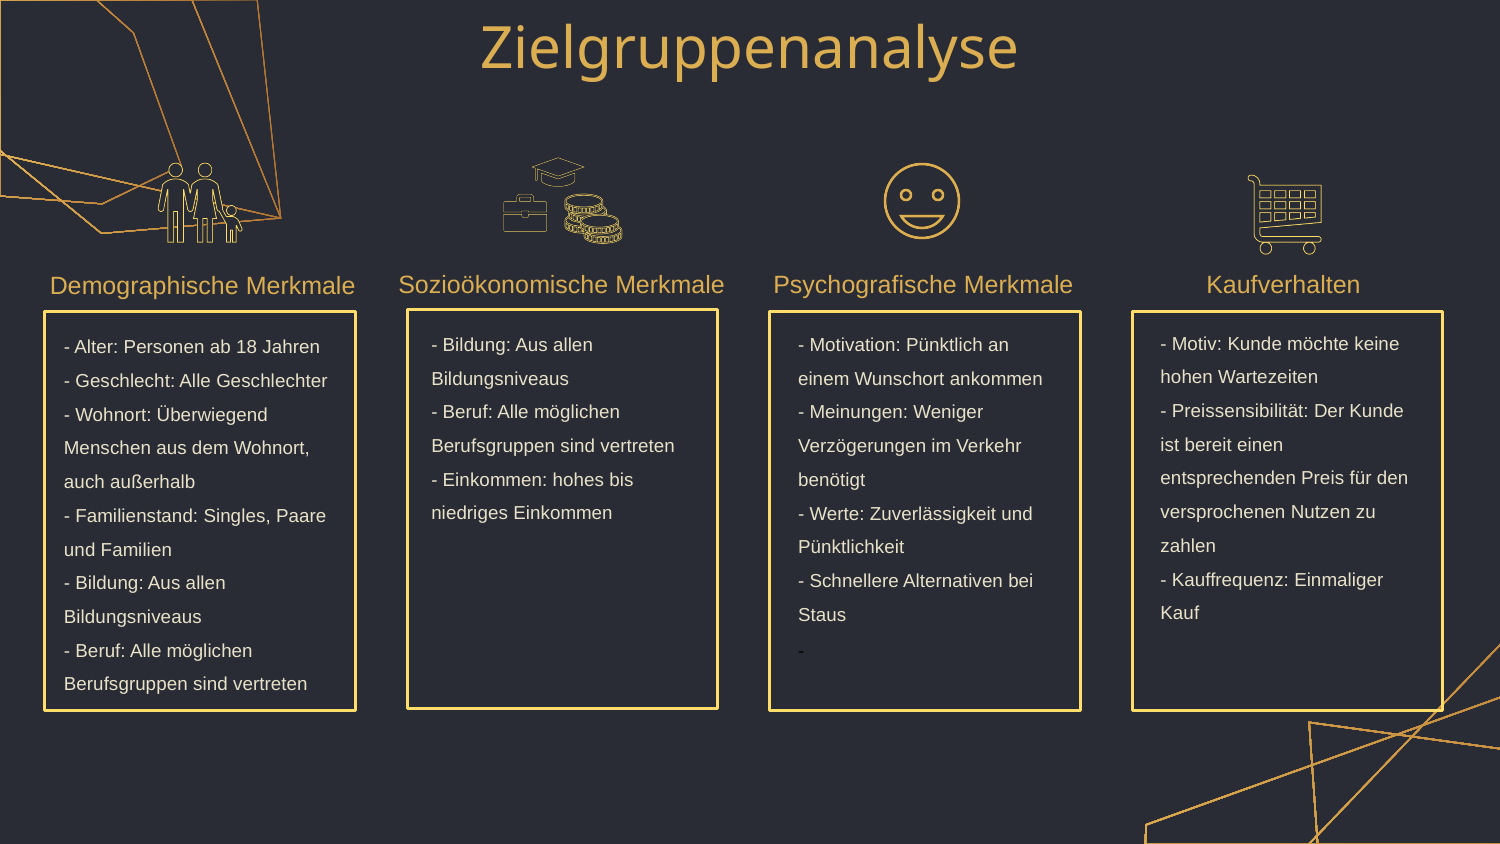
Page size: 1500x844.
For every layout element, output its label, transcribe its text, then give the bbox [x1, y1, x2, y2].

text_box Demographische Merkmale [35, 262, 435, 308]
text_box - Alter: Personen ab 18 Jahren - Geschlecht: Alle Geschlechter - Wohnort: Überwiegend Menschen aus dem Wohnort, auch außerhalb - Familienstand: Singles, Paare und Familien - Bildung: Aus allen Bildungsniveaus - Beruf: Alle möglichen Berufsgruppen sind vertreten [49, 316, 344, 775]
text_box [407, 309, 718, 709]
text_box [1132, 311, 1443, 711]
picture [152, 155, 247, 250]
text_box [44, 311, 356, 711]
title Zielgruppenanalyse [348, 3, 1152, 88]
text_box - Motiv: Kunde möchte keine hohen Wartezeiten - Preissensibilität: Der Kunde ist bereit einen entsprechenden Preis für den versprochenen Nutzen zu zahlen - Kauffrequenz: Einmaliger Kauf [1145, 312, 1429, 671]
text_box - Motivation: Pünktlich an einem Wunschort ankommen - Meinungen: Weniger Verzögerungen im Verkehr benötigt - Werte: Zuverlässigkeit und Pünktlichkeit - Schnellere Alternativen bei Staus [783, 314, 1067, 712]
text_box Psychografische Merkmale [758, 261, 1117, 306]
text_box Sozioökonomische Merkmale [383, 261, 742, 306]
picture [1239, 166, 1336, 263]
picture [873, 152, 971, 249]
picture [498, 143, 626, 253]
text_box Kaufverhalten [1191, 261, 1384, 306]
text_box [769, 311, 1081, 711]
